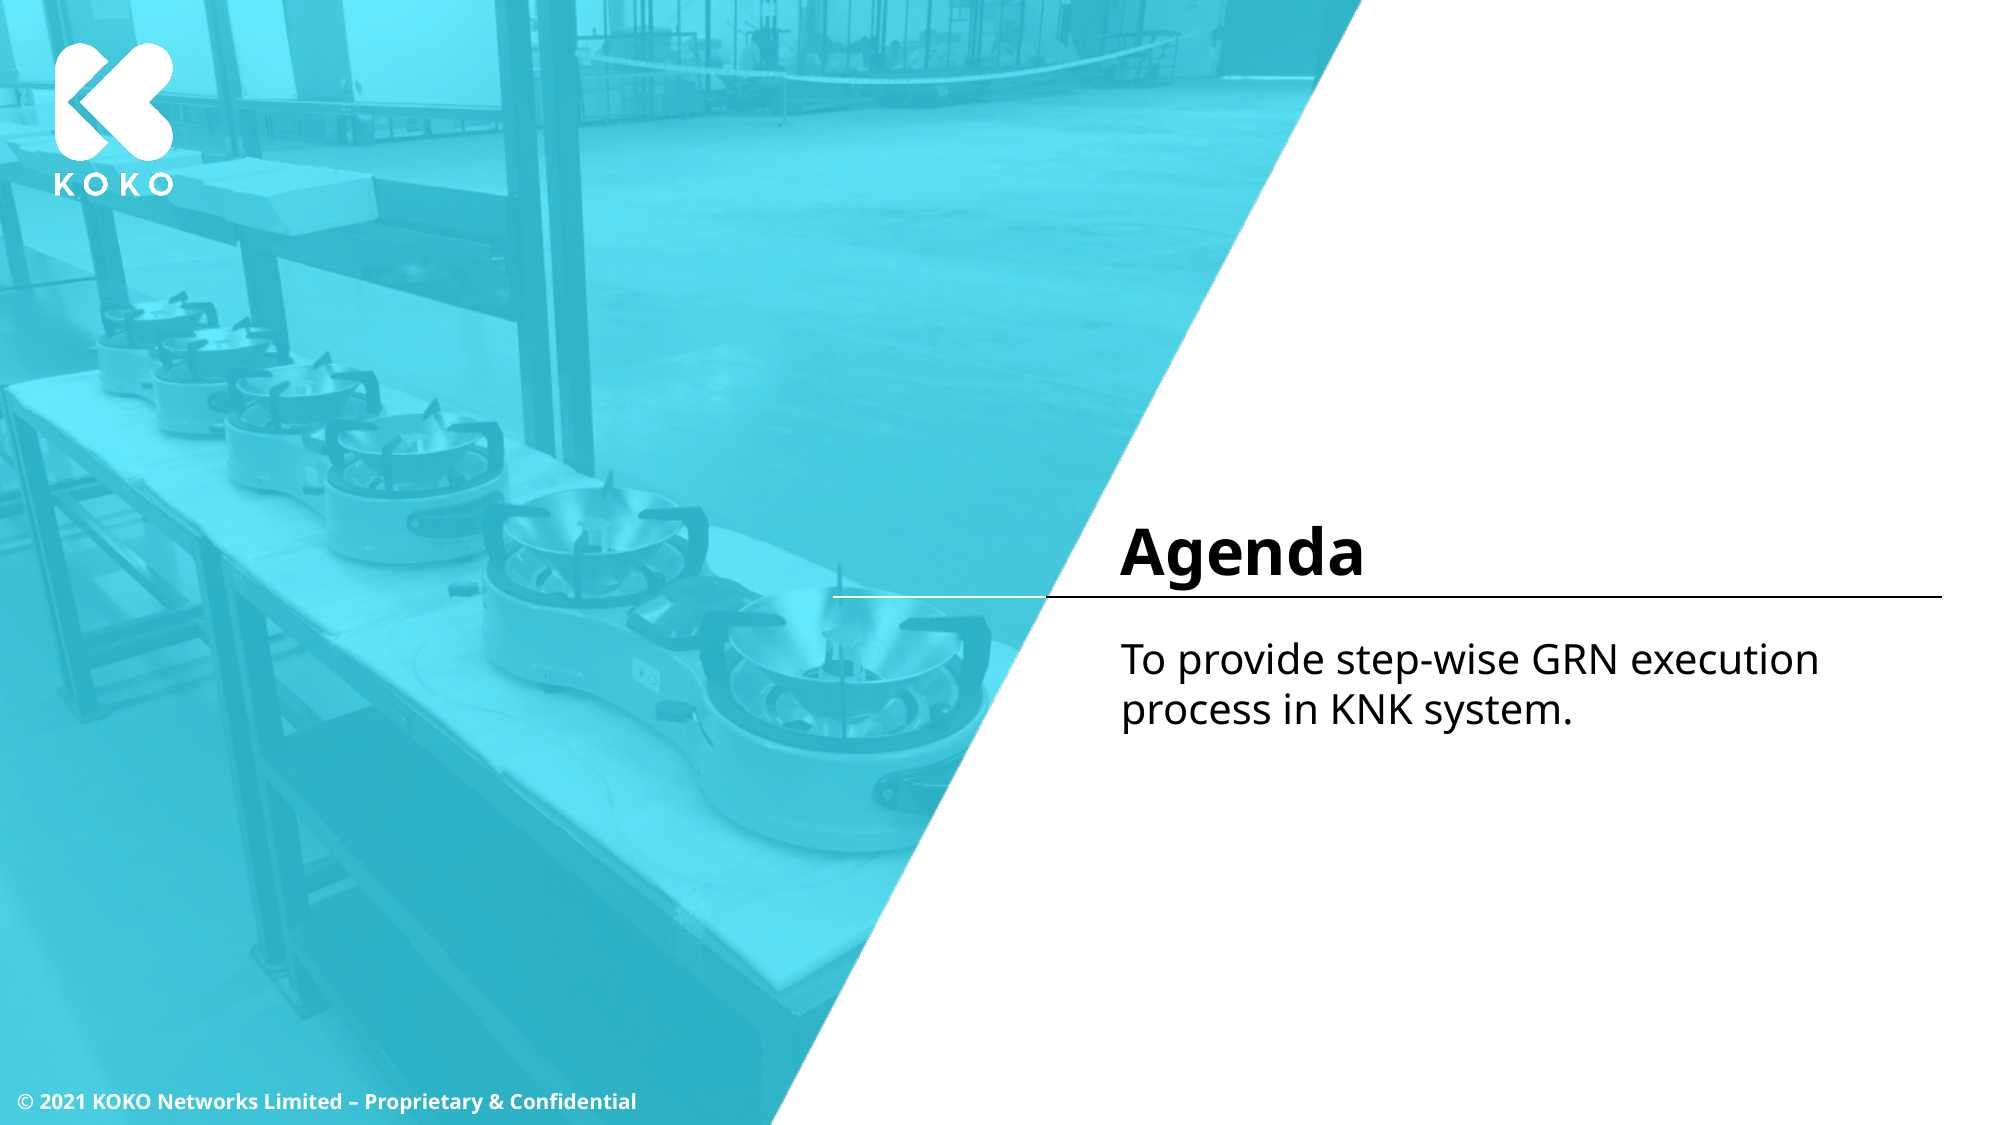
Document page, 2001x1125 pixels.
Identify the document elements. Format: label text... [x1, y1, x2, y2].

subtitle To provide step-wise GRN execution process in KNK system. [1105, 625, 1942, 748]
picture [0, 0, 2001, 1125]
title Agenda [1105, 492, 1942, 616]
